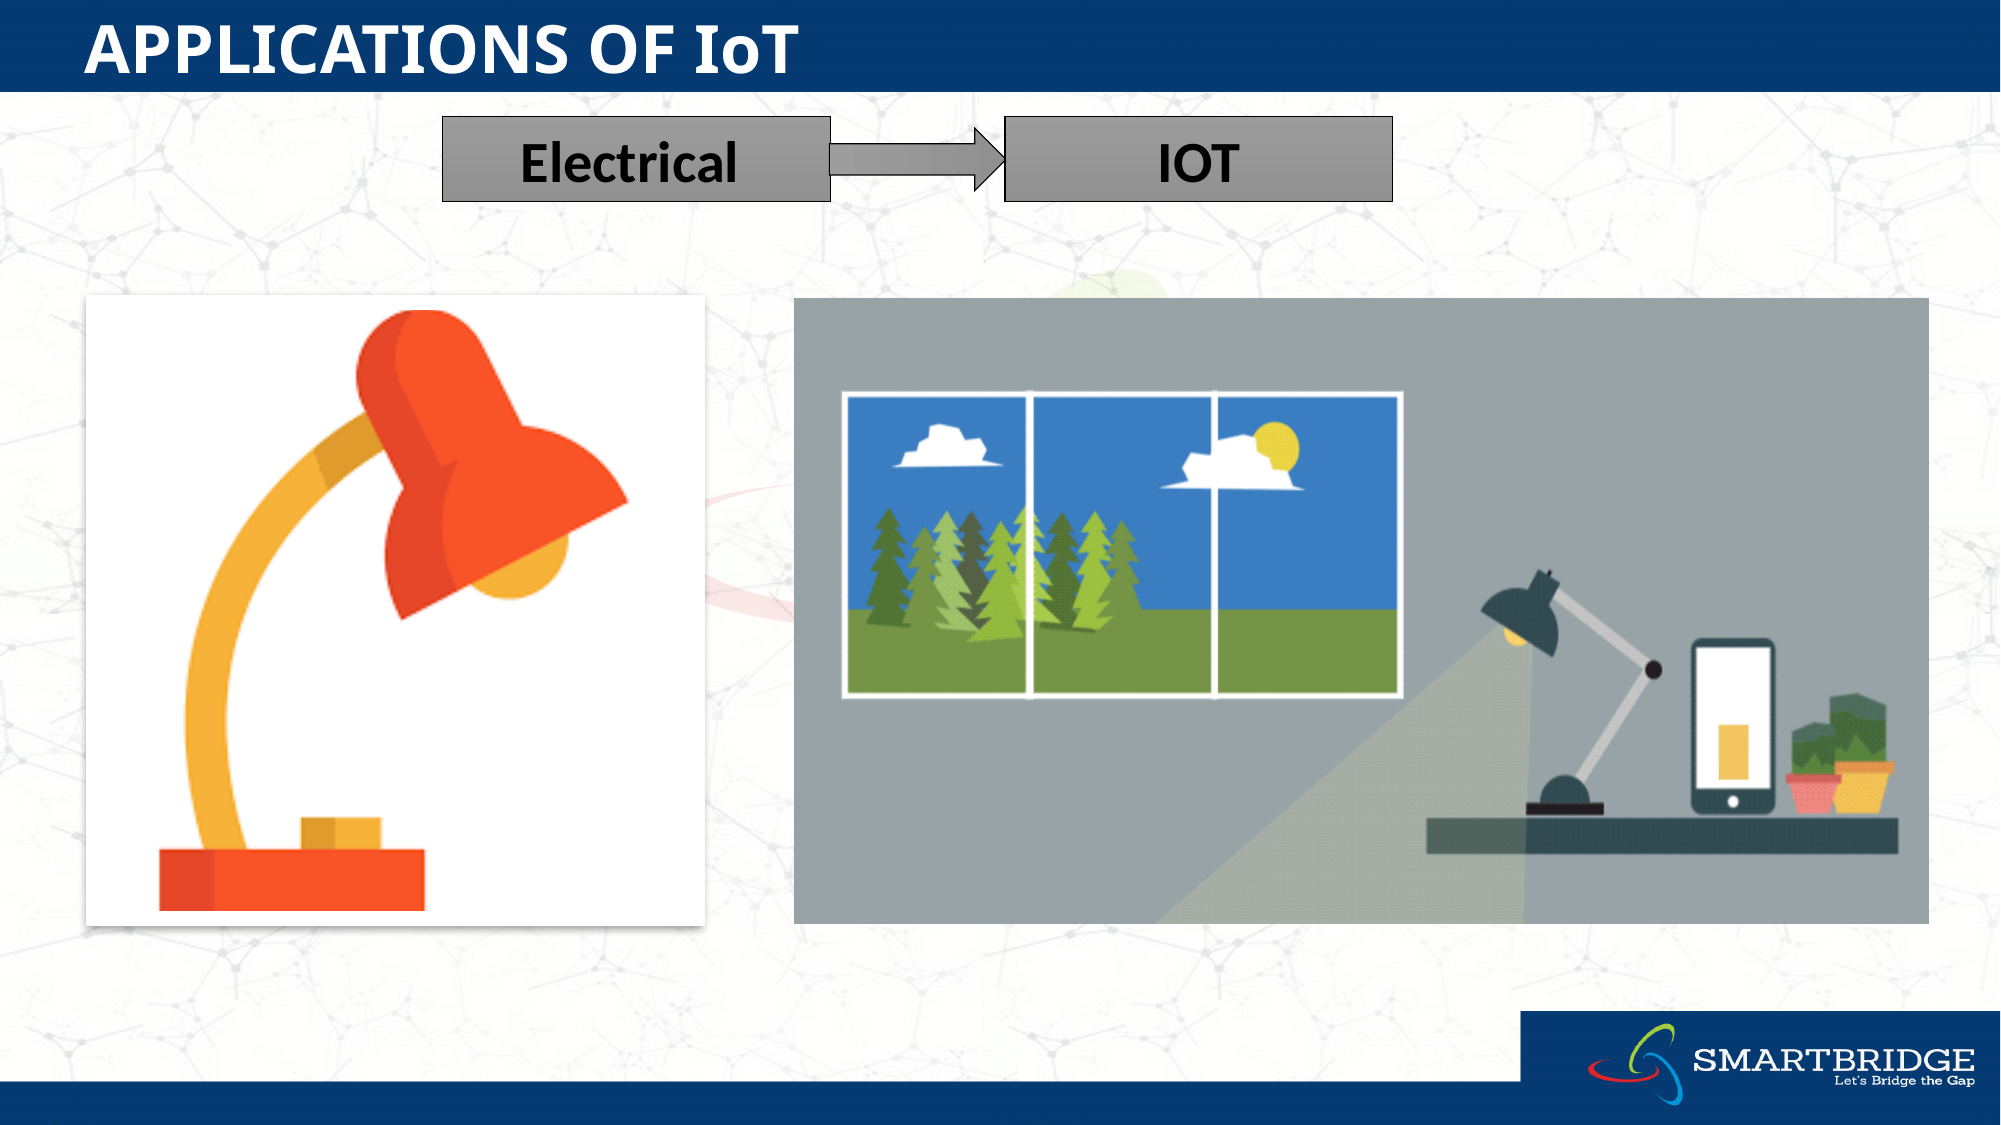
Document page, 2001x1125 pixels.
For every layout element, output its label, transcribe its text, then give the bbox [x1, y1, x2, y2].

text_box Electrical [442, 116, 831, 202]
picture [0, 0, 2001, 1125]
text_box APPLICATIONS OF IoT [69, 0, 817, 95]
text_box [828, 126, 1004, 192]
text_box IOT [1004, 116, 1393, 202]
